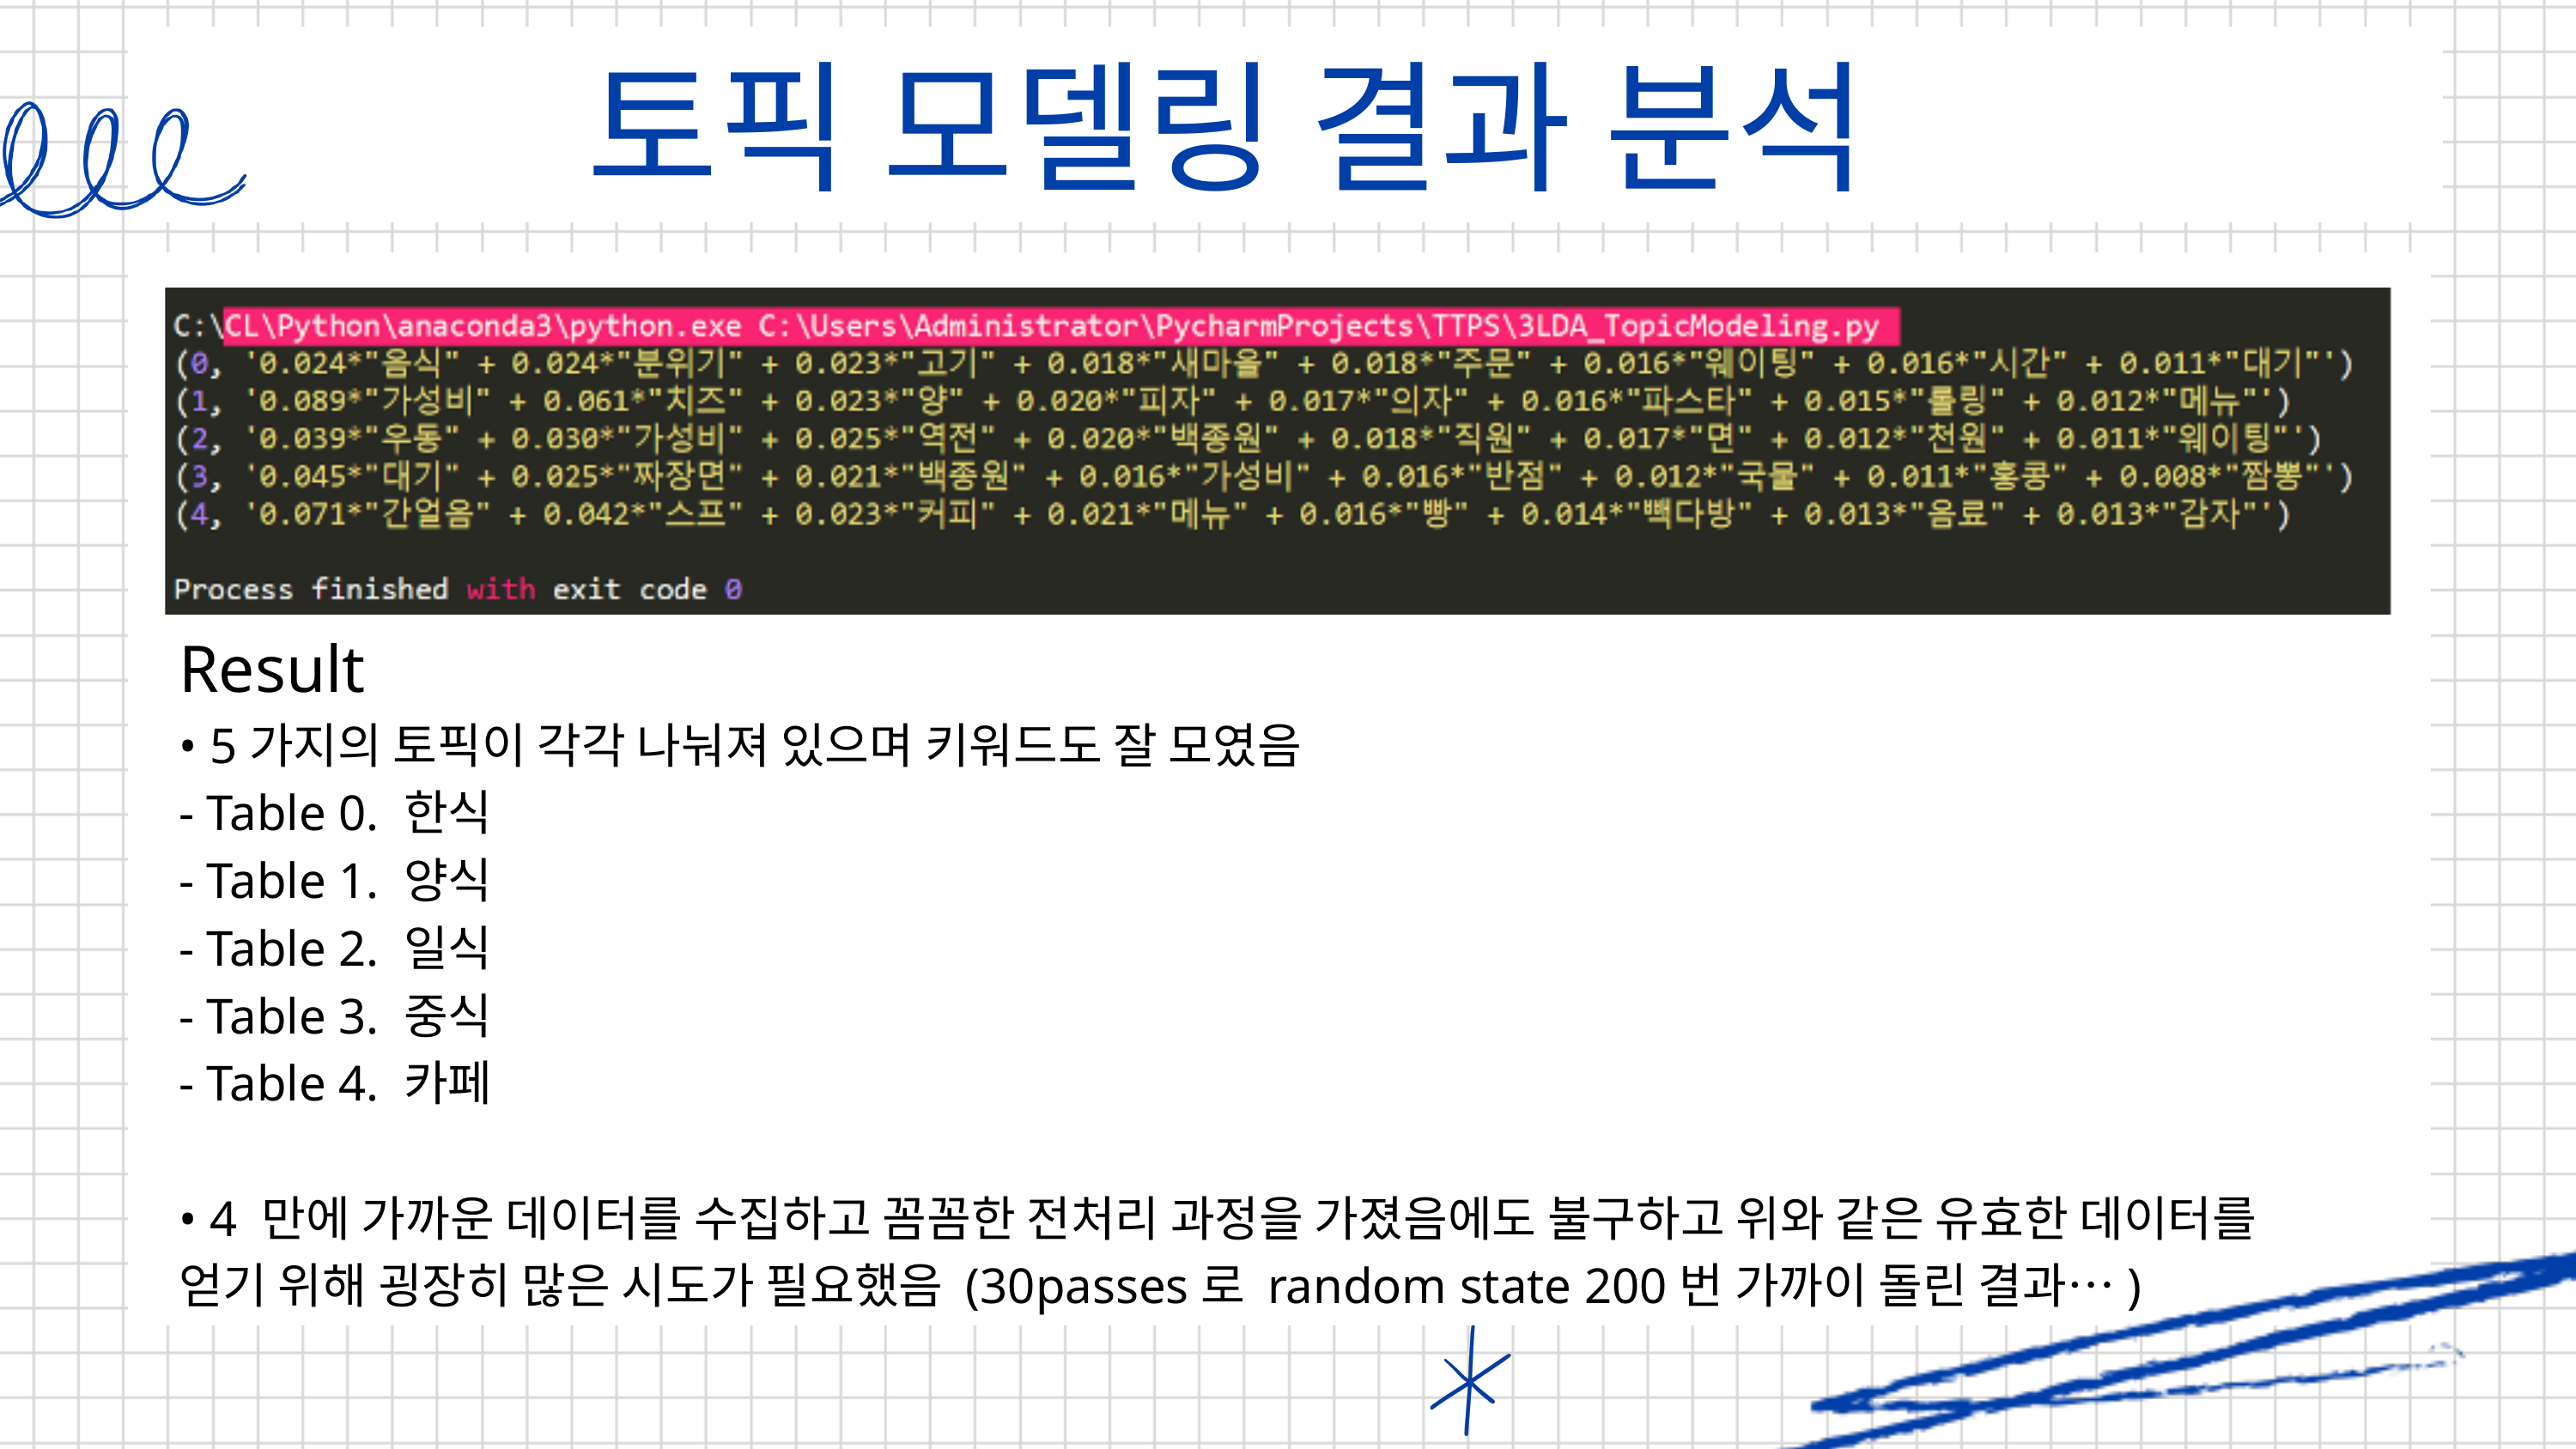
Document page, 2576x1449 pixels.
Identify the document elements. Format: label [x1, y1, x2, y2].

text_box [1688, 1239, 2576, 1449]
text_box [1430, 1336, 1511, 1436]
text_box [0, 100, 124, 219]
text_box [127, 252, 2432, 1326]
text_box [127, 26, 2444, 223]
text_box [0, 0, 2576, 1449]
